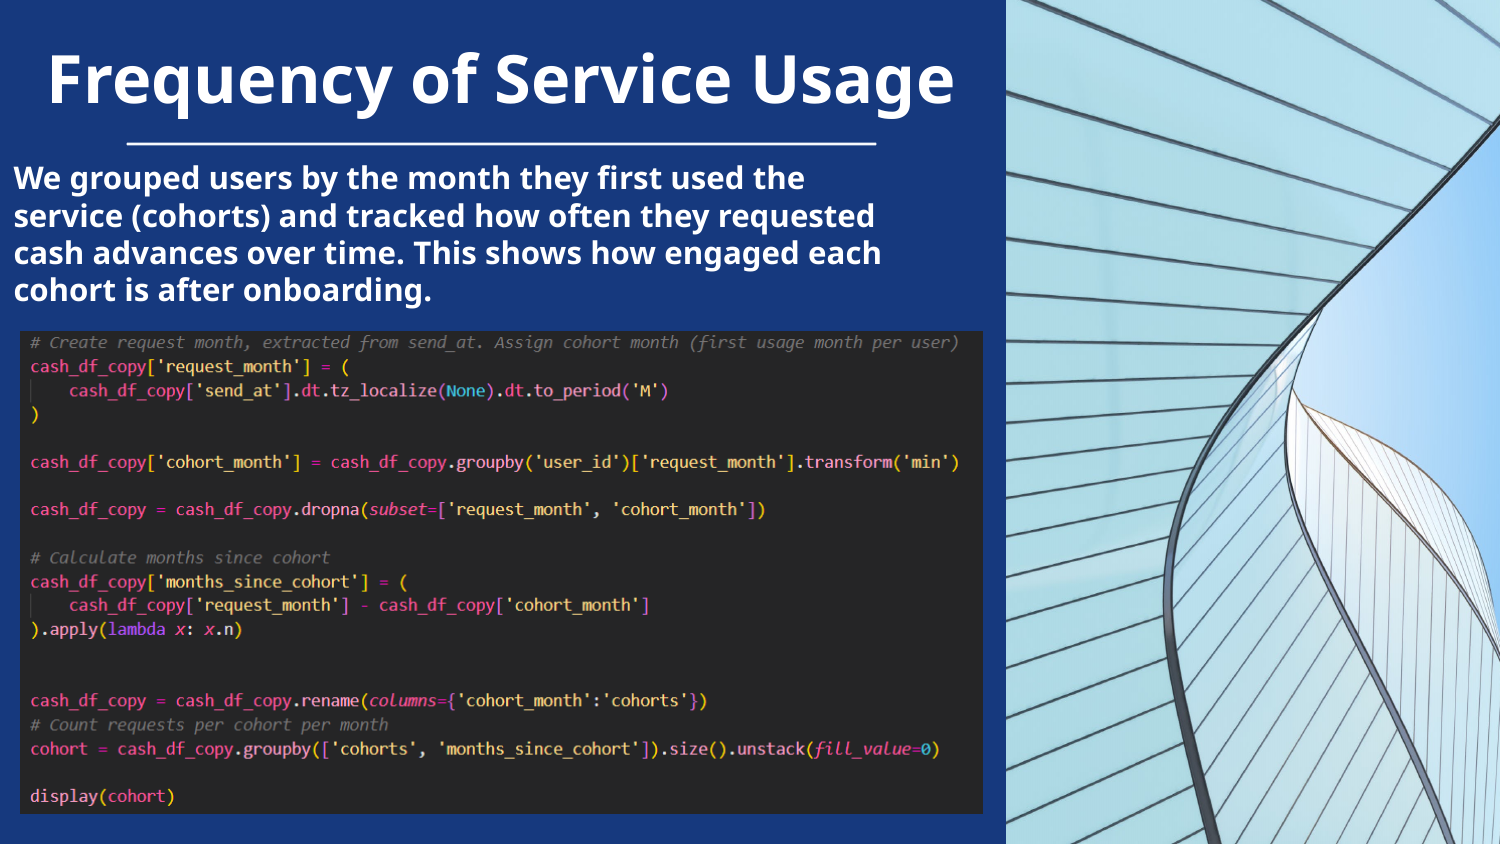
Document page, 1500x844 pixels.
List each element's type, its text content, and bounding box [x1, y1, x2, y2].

title Frequency of Service Usage [0, 24, 1000, 132]
picture [20, 331, 983, 814]
picture [1005, 0, 1500, 844]
text_box We grouped users by the month they first used the service (cohorts) and tracked how often they requested cash advances over time. This shows how engaged each cohort is after onboarding. [0, 143, 930, 344]
